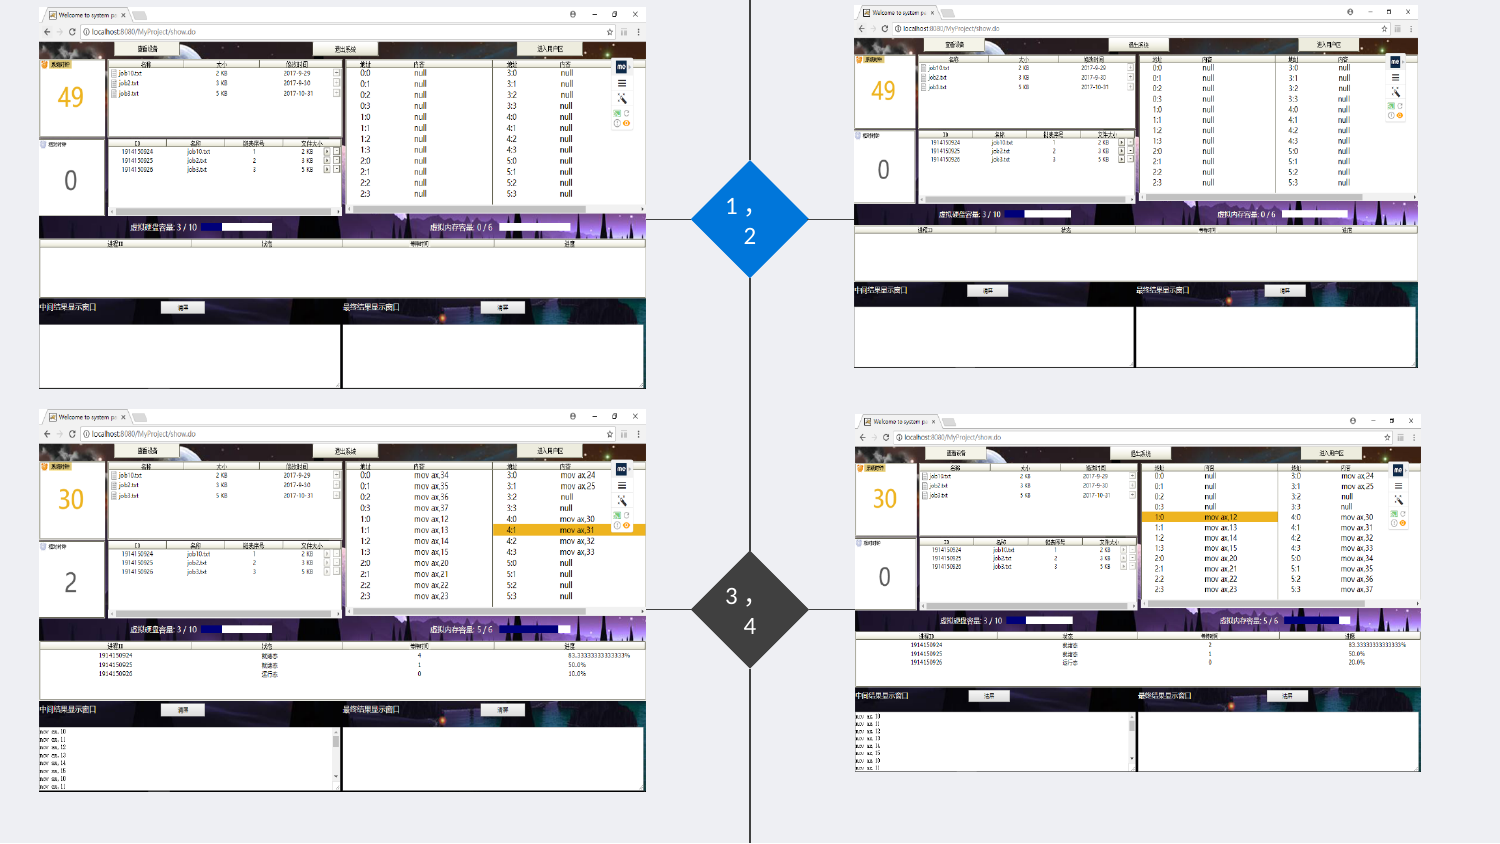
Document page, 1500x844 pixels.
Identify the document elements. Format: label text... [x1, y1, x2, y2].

text_box 1，2 [689, 160, 811, 280]
picture [855, 414, 1421, 772]
picture [39, 7, 646, 390]
text_box 3，4 [689, 551, 811, 671]
picture [853, 4, 1419, 368]
picture [39, 409, 646, 792]
